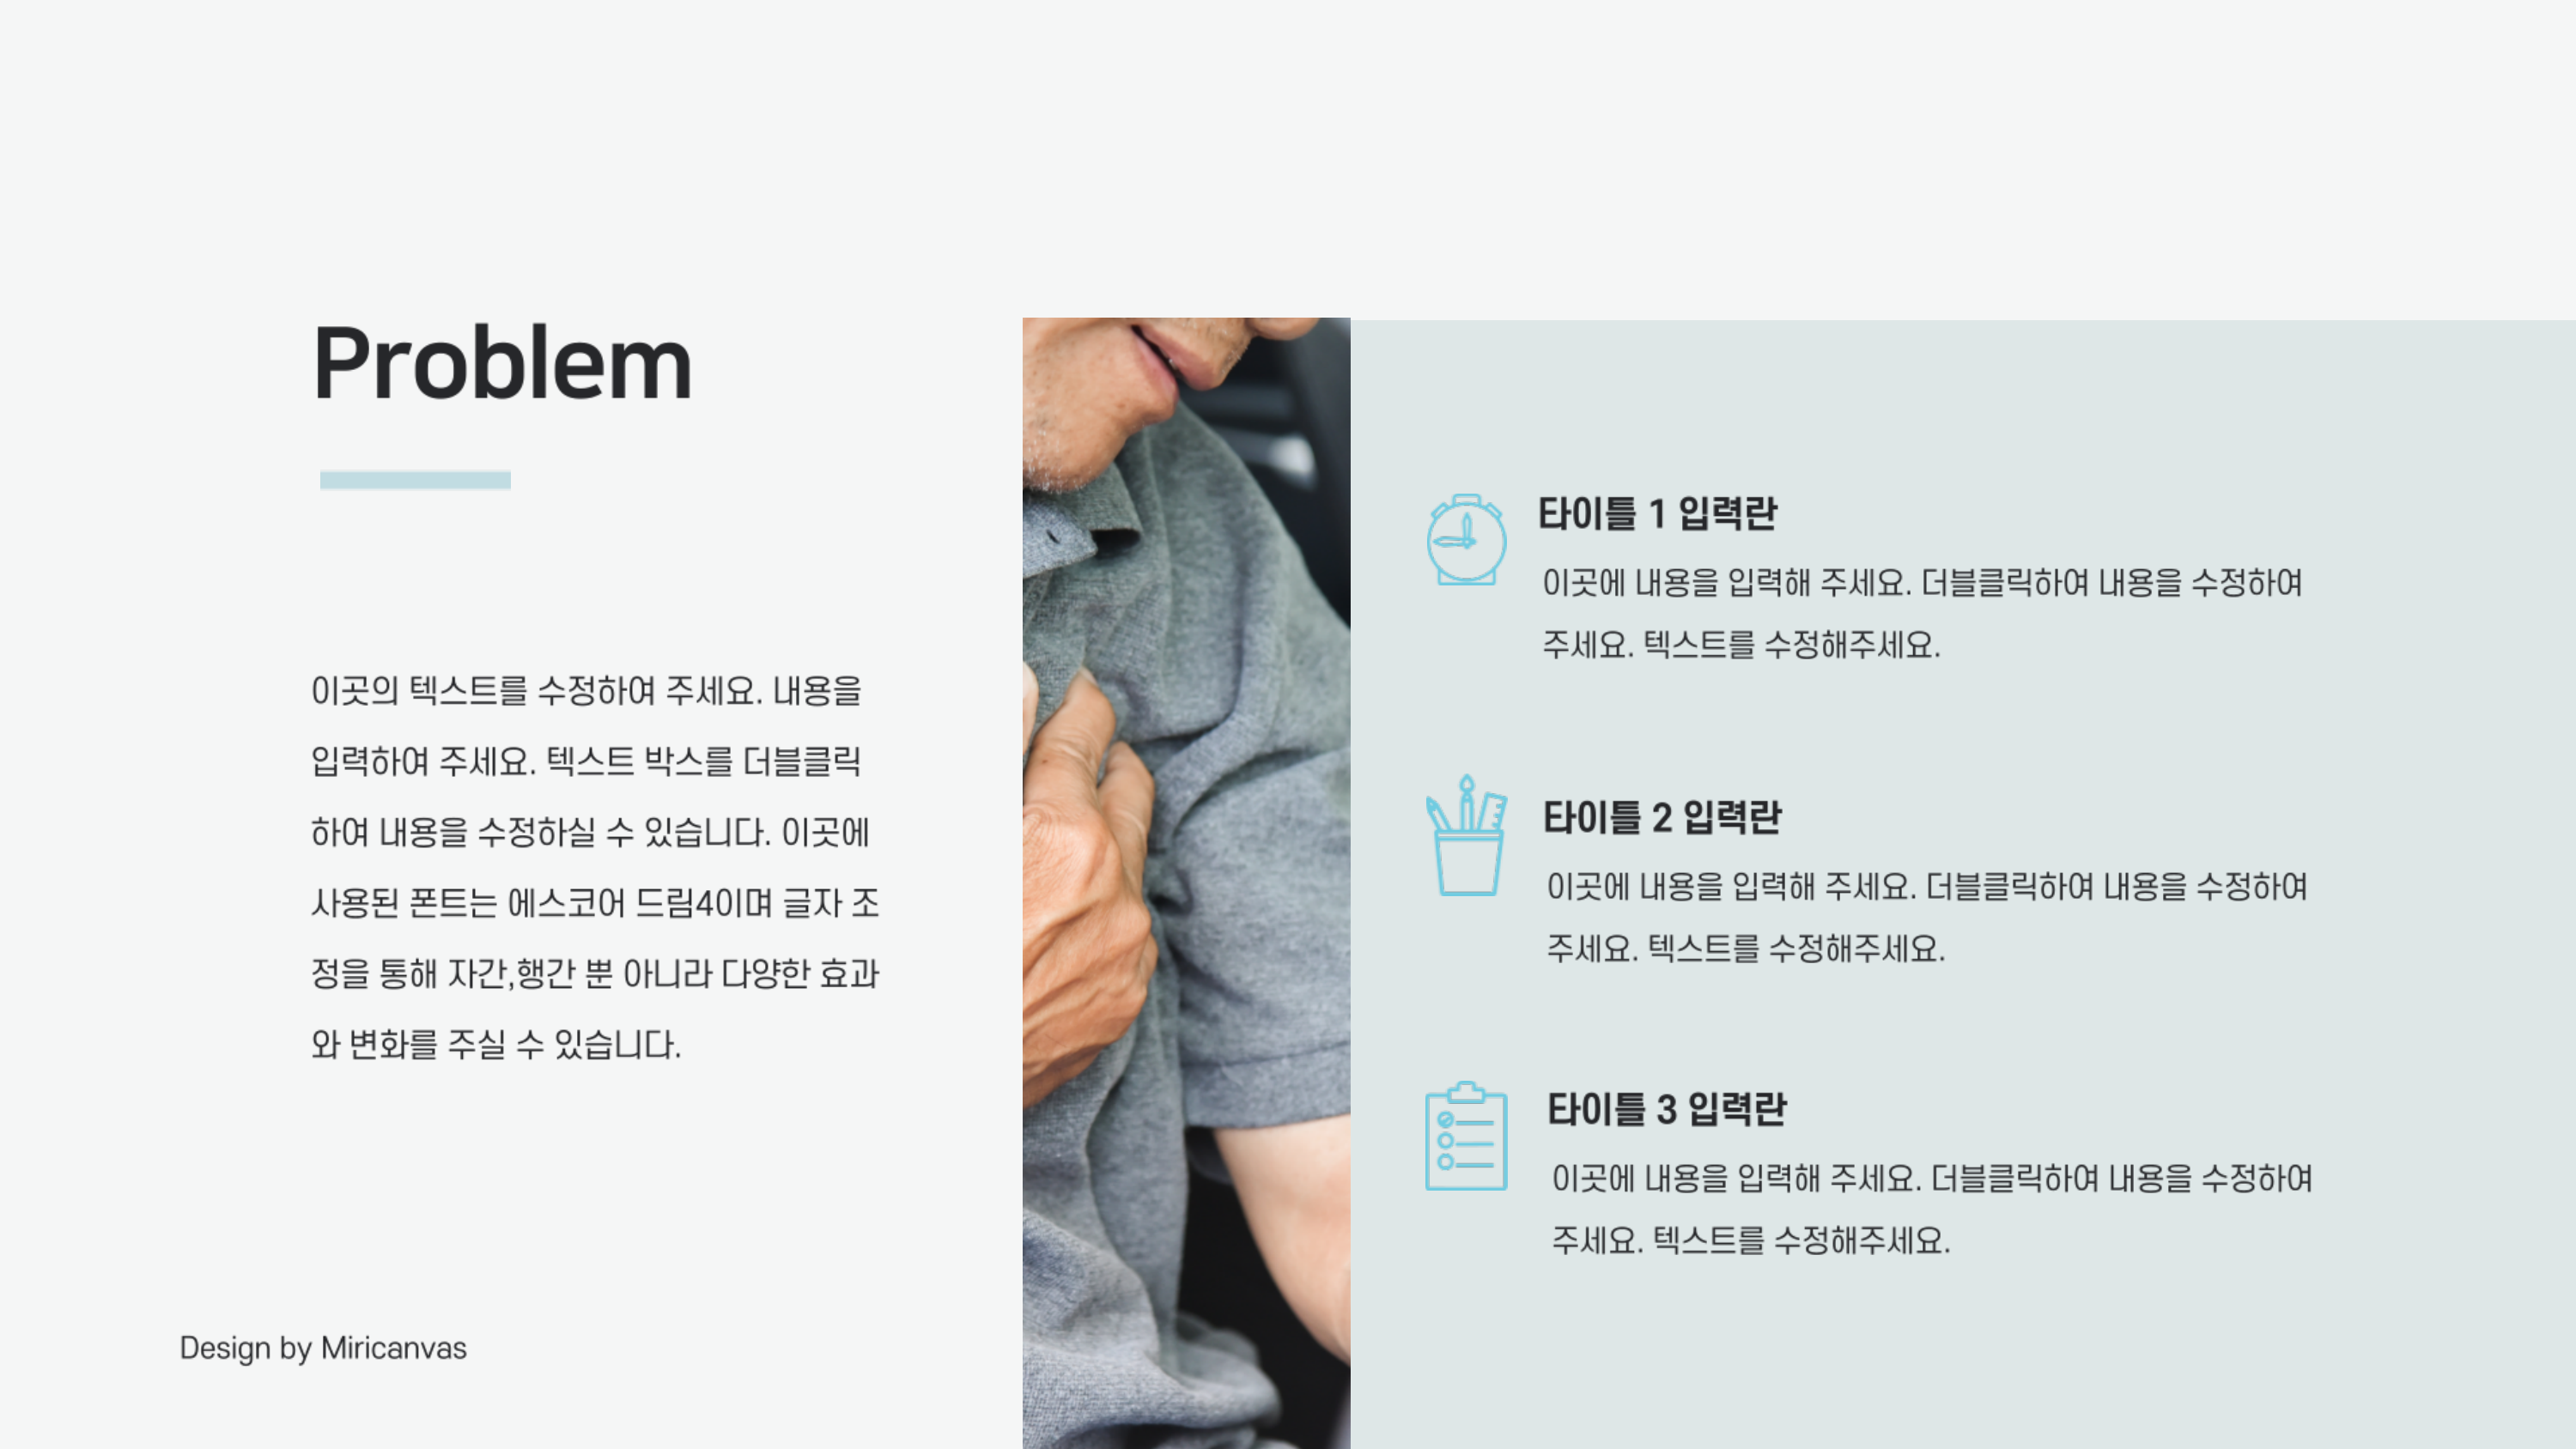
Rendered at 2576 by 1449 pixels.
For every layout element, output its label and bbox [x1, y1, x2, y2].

picture [1542, 861, 2331, 995]
text_box [1023, 318, 1351, 1449]
text_box [1427, 494, 1507, 585]
picture [1536, 786, 1805, 852]
picture [1532, 482, 1800, 548]
picture [1541, 1078, 1809, 1143]
text_box [320, 445, 512, 516]
text_box [1425, 1081, 1509, 1191]
picture [305, 663, 900, 1094]
picture [295, 282, 753, 461]
picture [1537, 557, 2327, 690]
picture [175, 1323, 484, 1380]
text_box [1426, 773, 1508, 896]
picture [1546, 1153, 2336, 1286]
text_box [1353, 320, 2576, 1449]
